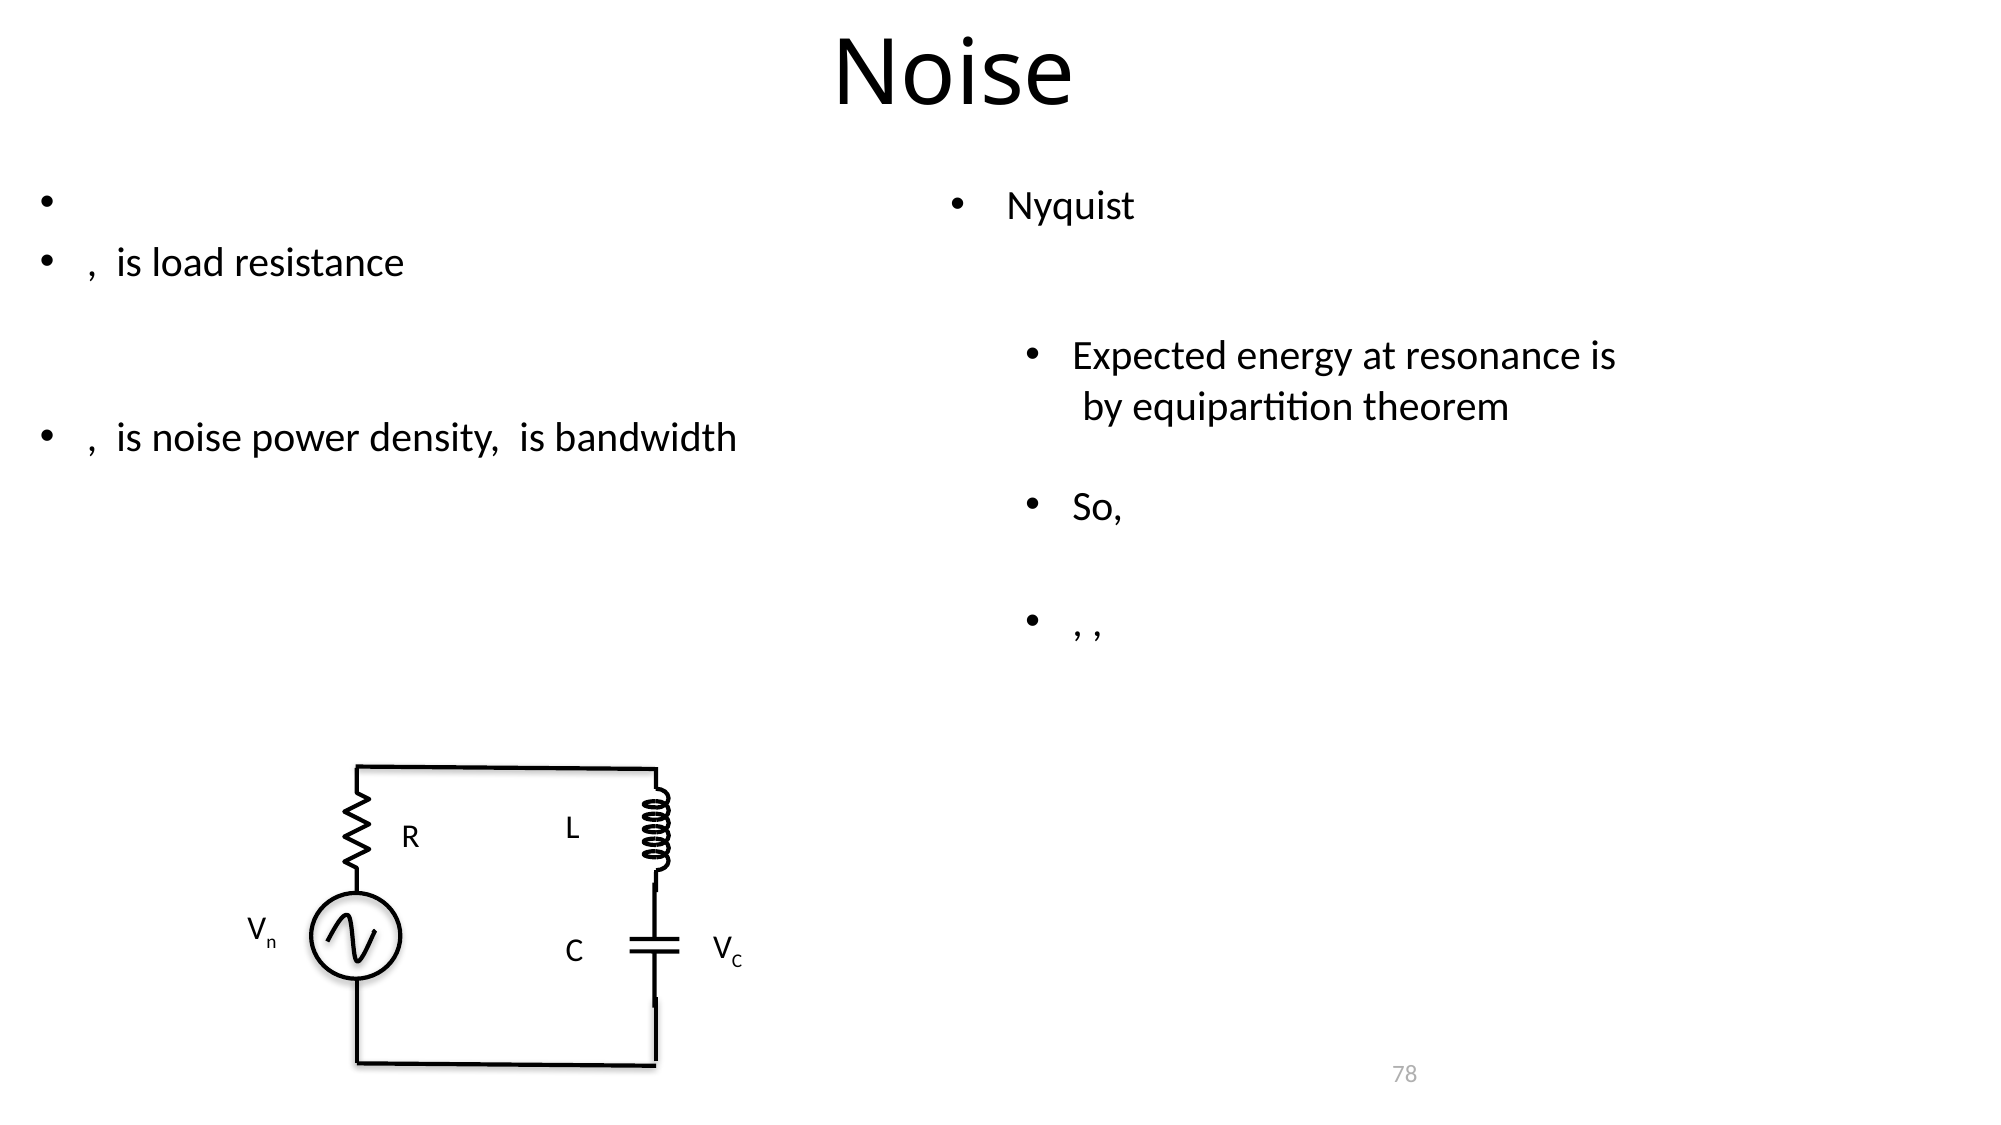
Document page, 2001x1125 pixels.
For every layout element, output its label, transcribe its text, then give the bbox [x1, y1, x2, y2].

text_box Noise [54, 12, 1853, 123]
slide_number 78 [1074, 738, 1425, 1125]
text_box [239, 766, 797, 1066]
